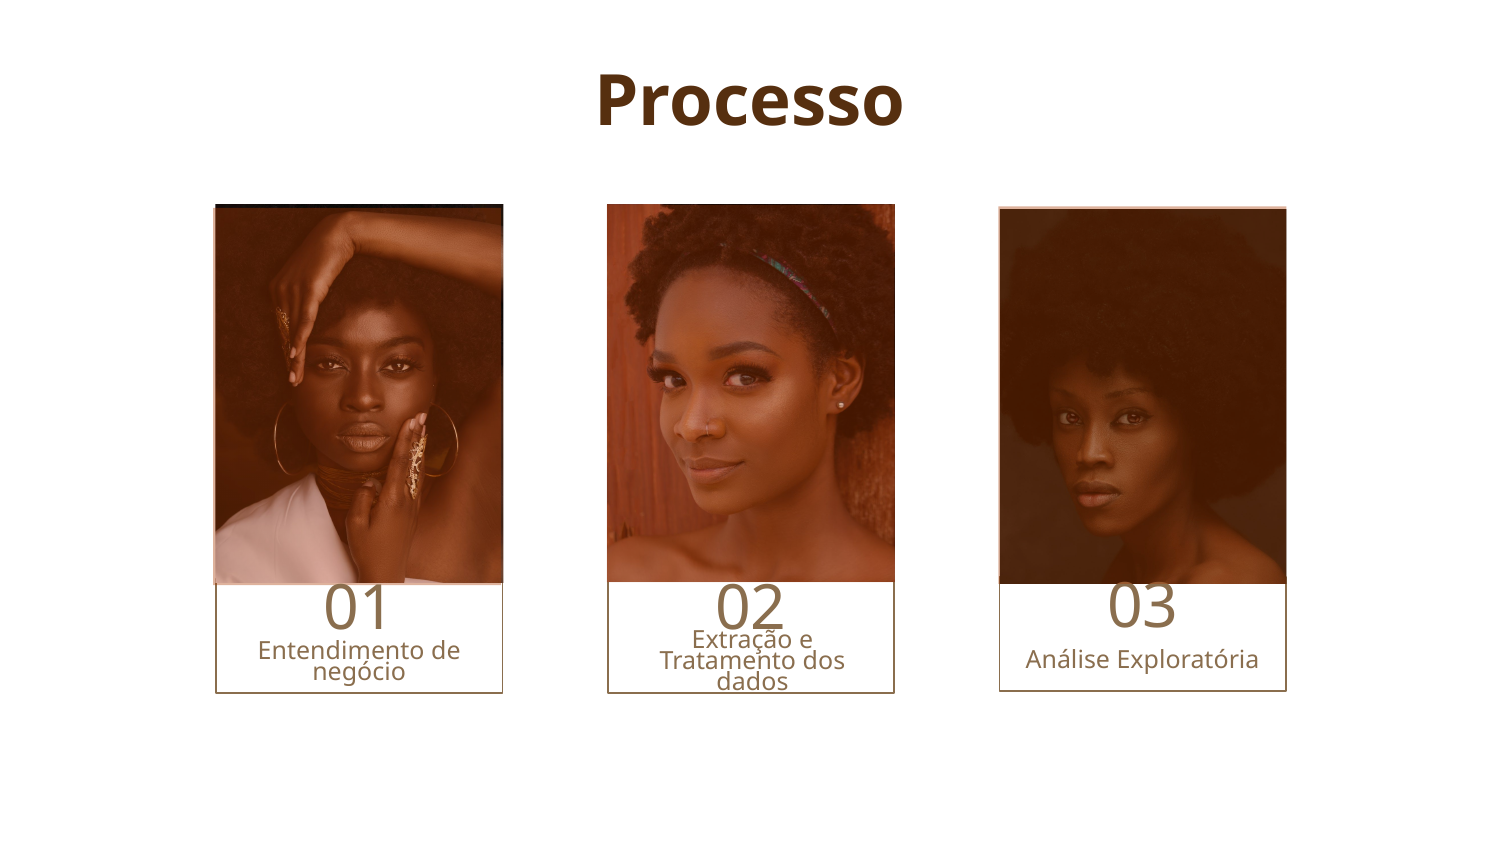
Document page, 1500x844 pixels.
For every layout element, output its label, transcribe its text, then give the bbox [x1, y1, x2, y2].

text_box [606, 204, 898, 694]
text_box Processo [116, 63, 1383, 152]
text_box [998, 206, 1288, 692]
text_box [212, 204, 504, 694]
